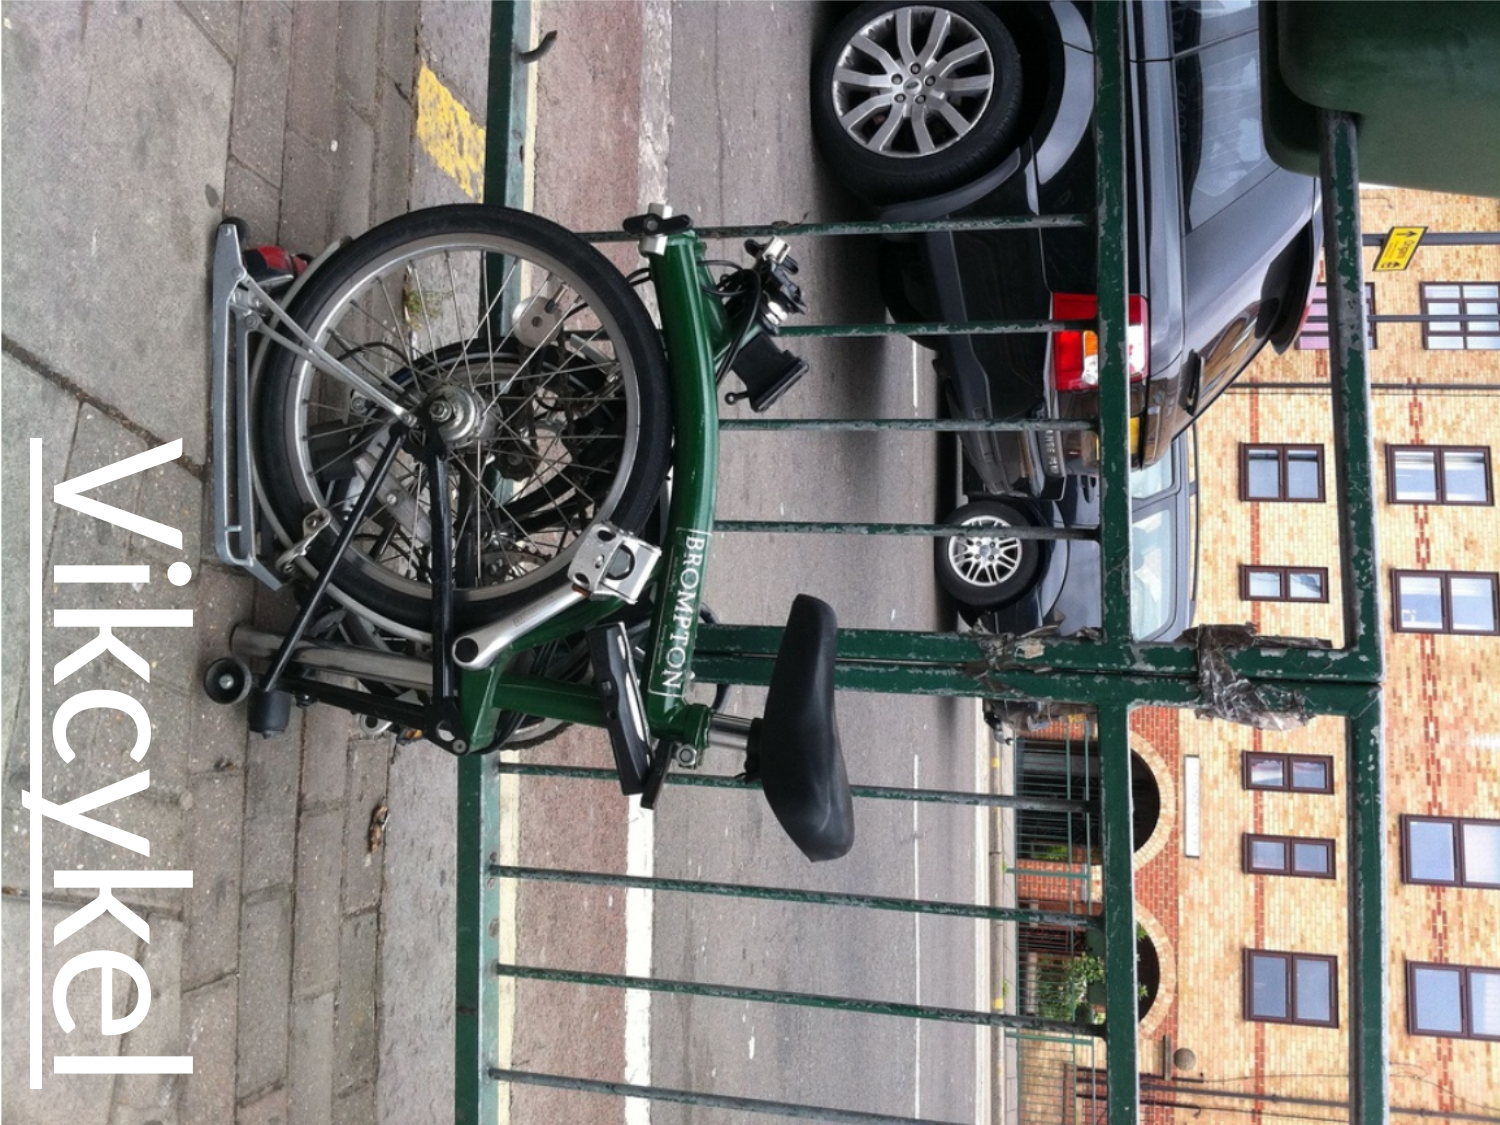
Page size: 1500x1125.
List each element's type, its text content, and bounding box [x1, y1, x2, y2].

title Vikcykel [41, 243, 182, 1125]
picture [2, 0, 1499, 1125]
